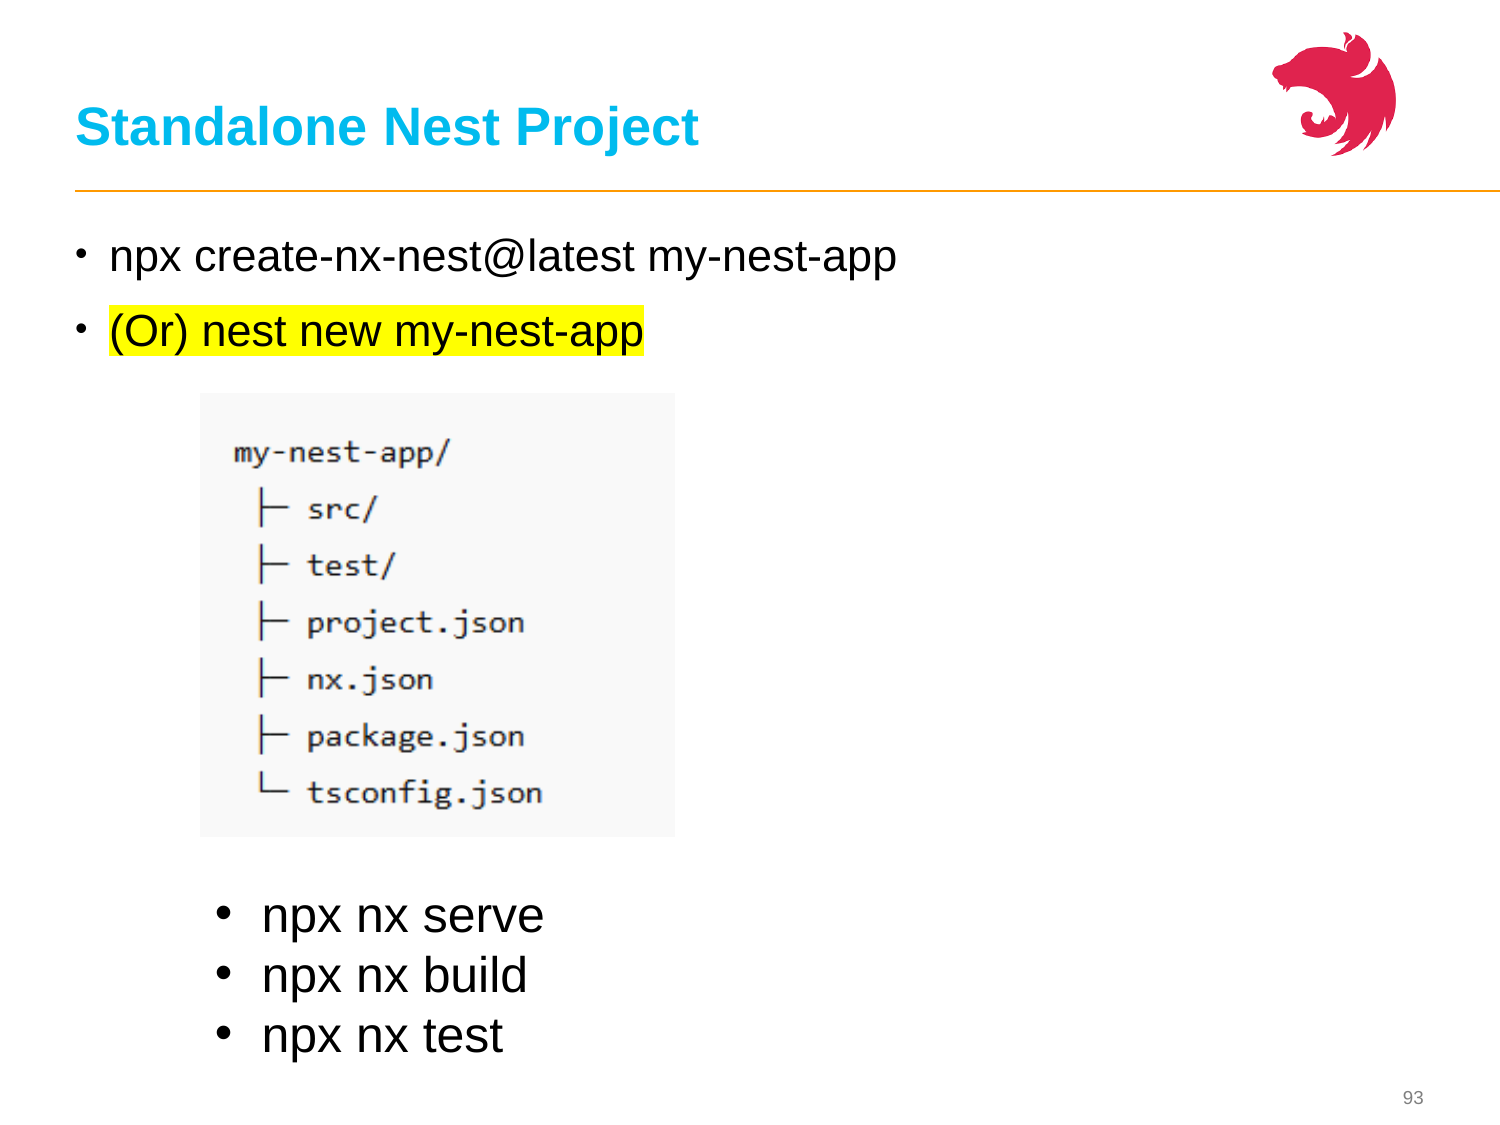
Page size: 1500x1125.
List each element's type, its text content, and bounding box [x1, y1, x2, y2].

picture [199, 393, 676, 838]
title Standalone Nest Project [75, 27, 1422, 157]
text_box npx nx serve npx nx build npx nx test [200, 874, 1125, 1070]
list npx create-nx-nest@latest my-nest-app (Or) nest new my-nest-app [75, 226, 1425, 356]
